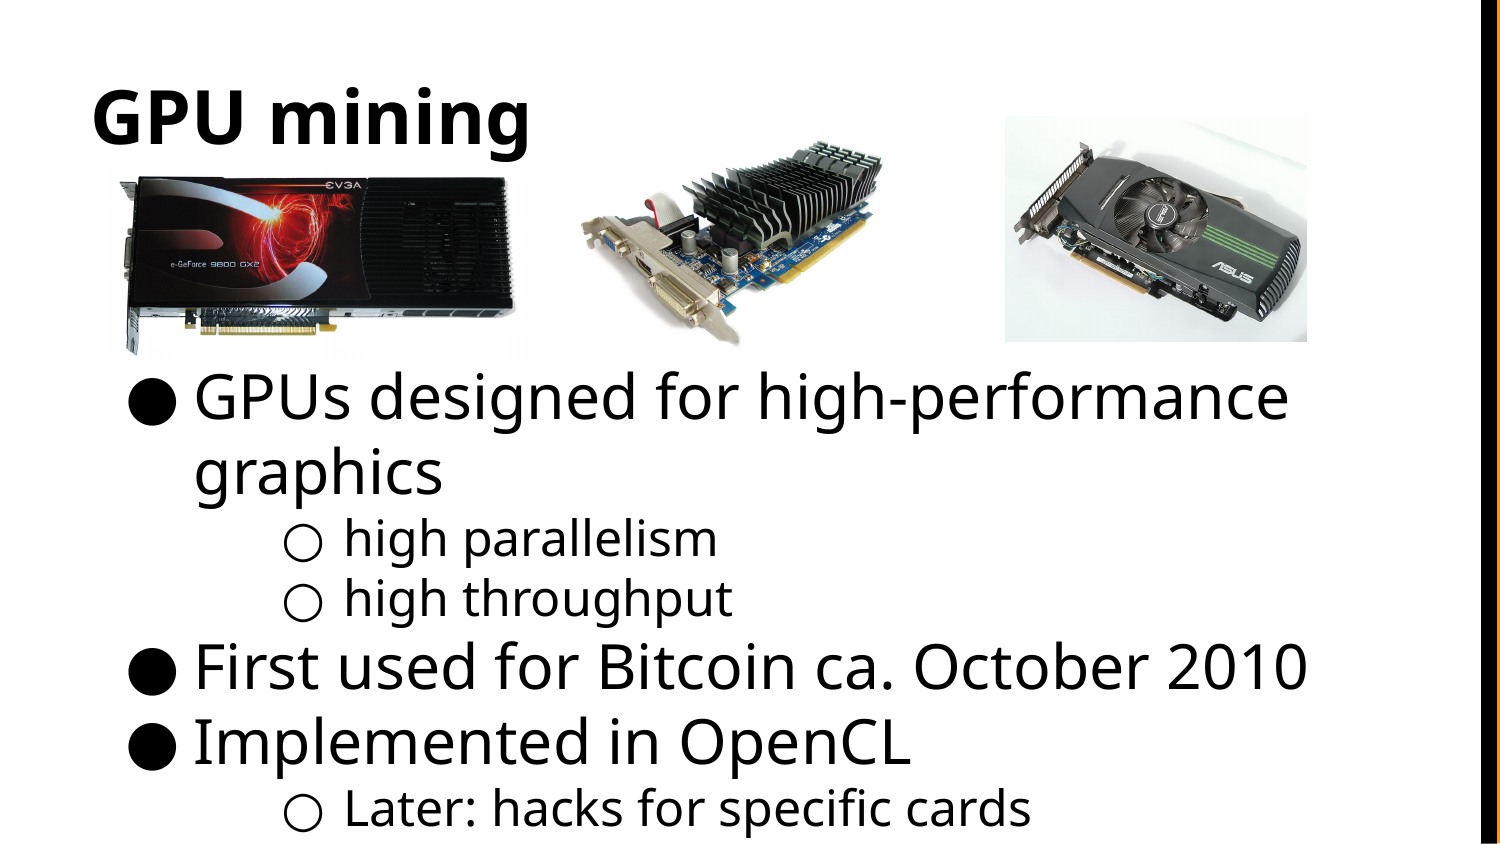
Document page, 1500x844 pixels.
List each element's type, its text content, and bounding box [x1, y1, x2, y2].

picture [567, 128, 897, 363]
title GPU mining [75, 33, 1425, 175]
picture [1005, 116, 1307, 343]
list GPUs designed for high-performance graphics high parallelism high throughput First used for Bitcoin ca. October 2010 Implemented in OpenCL Later: hacks for specific cards [28, 341, 1486, 804]
picture [105, 164, 528, 363]
